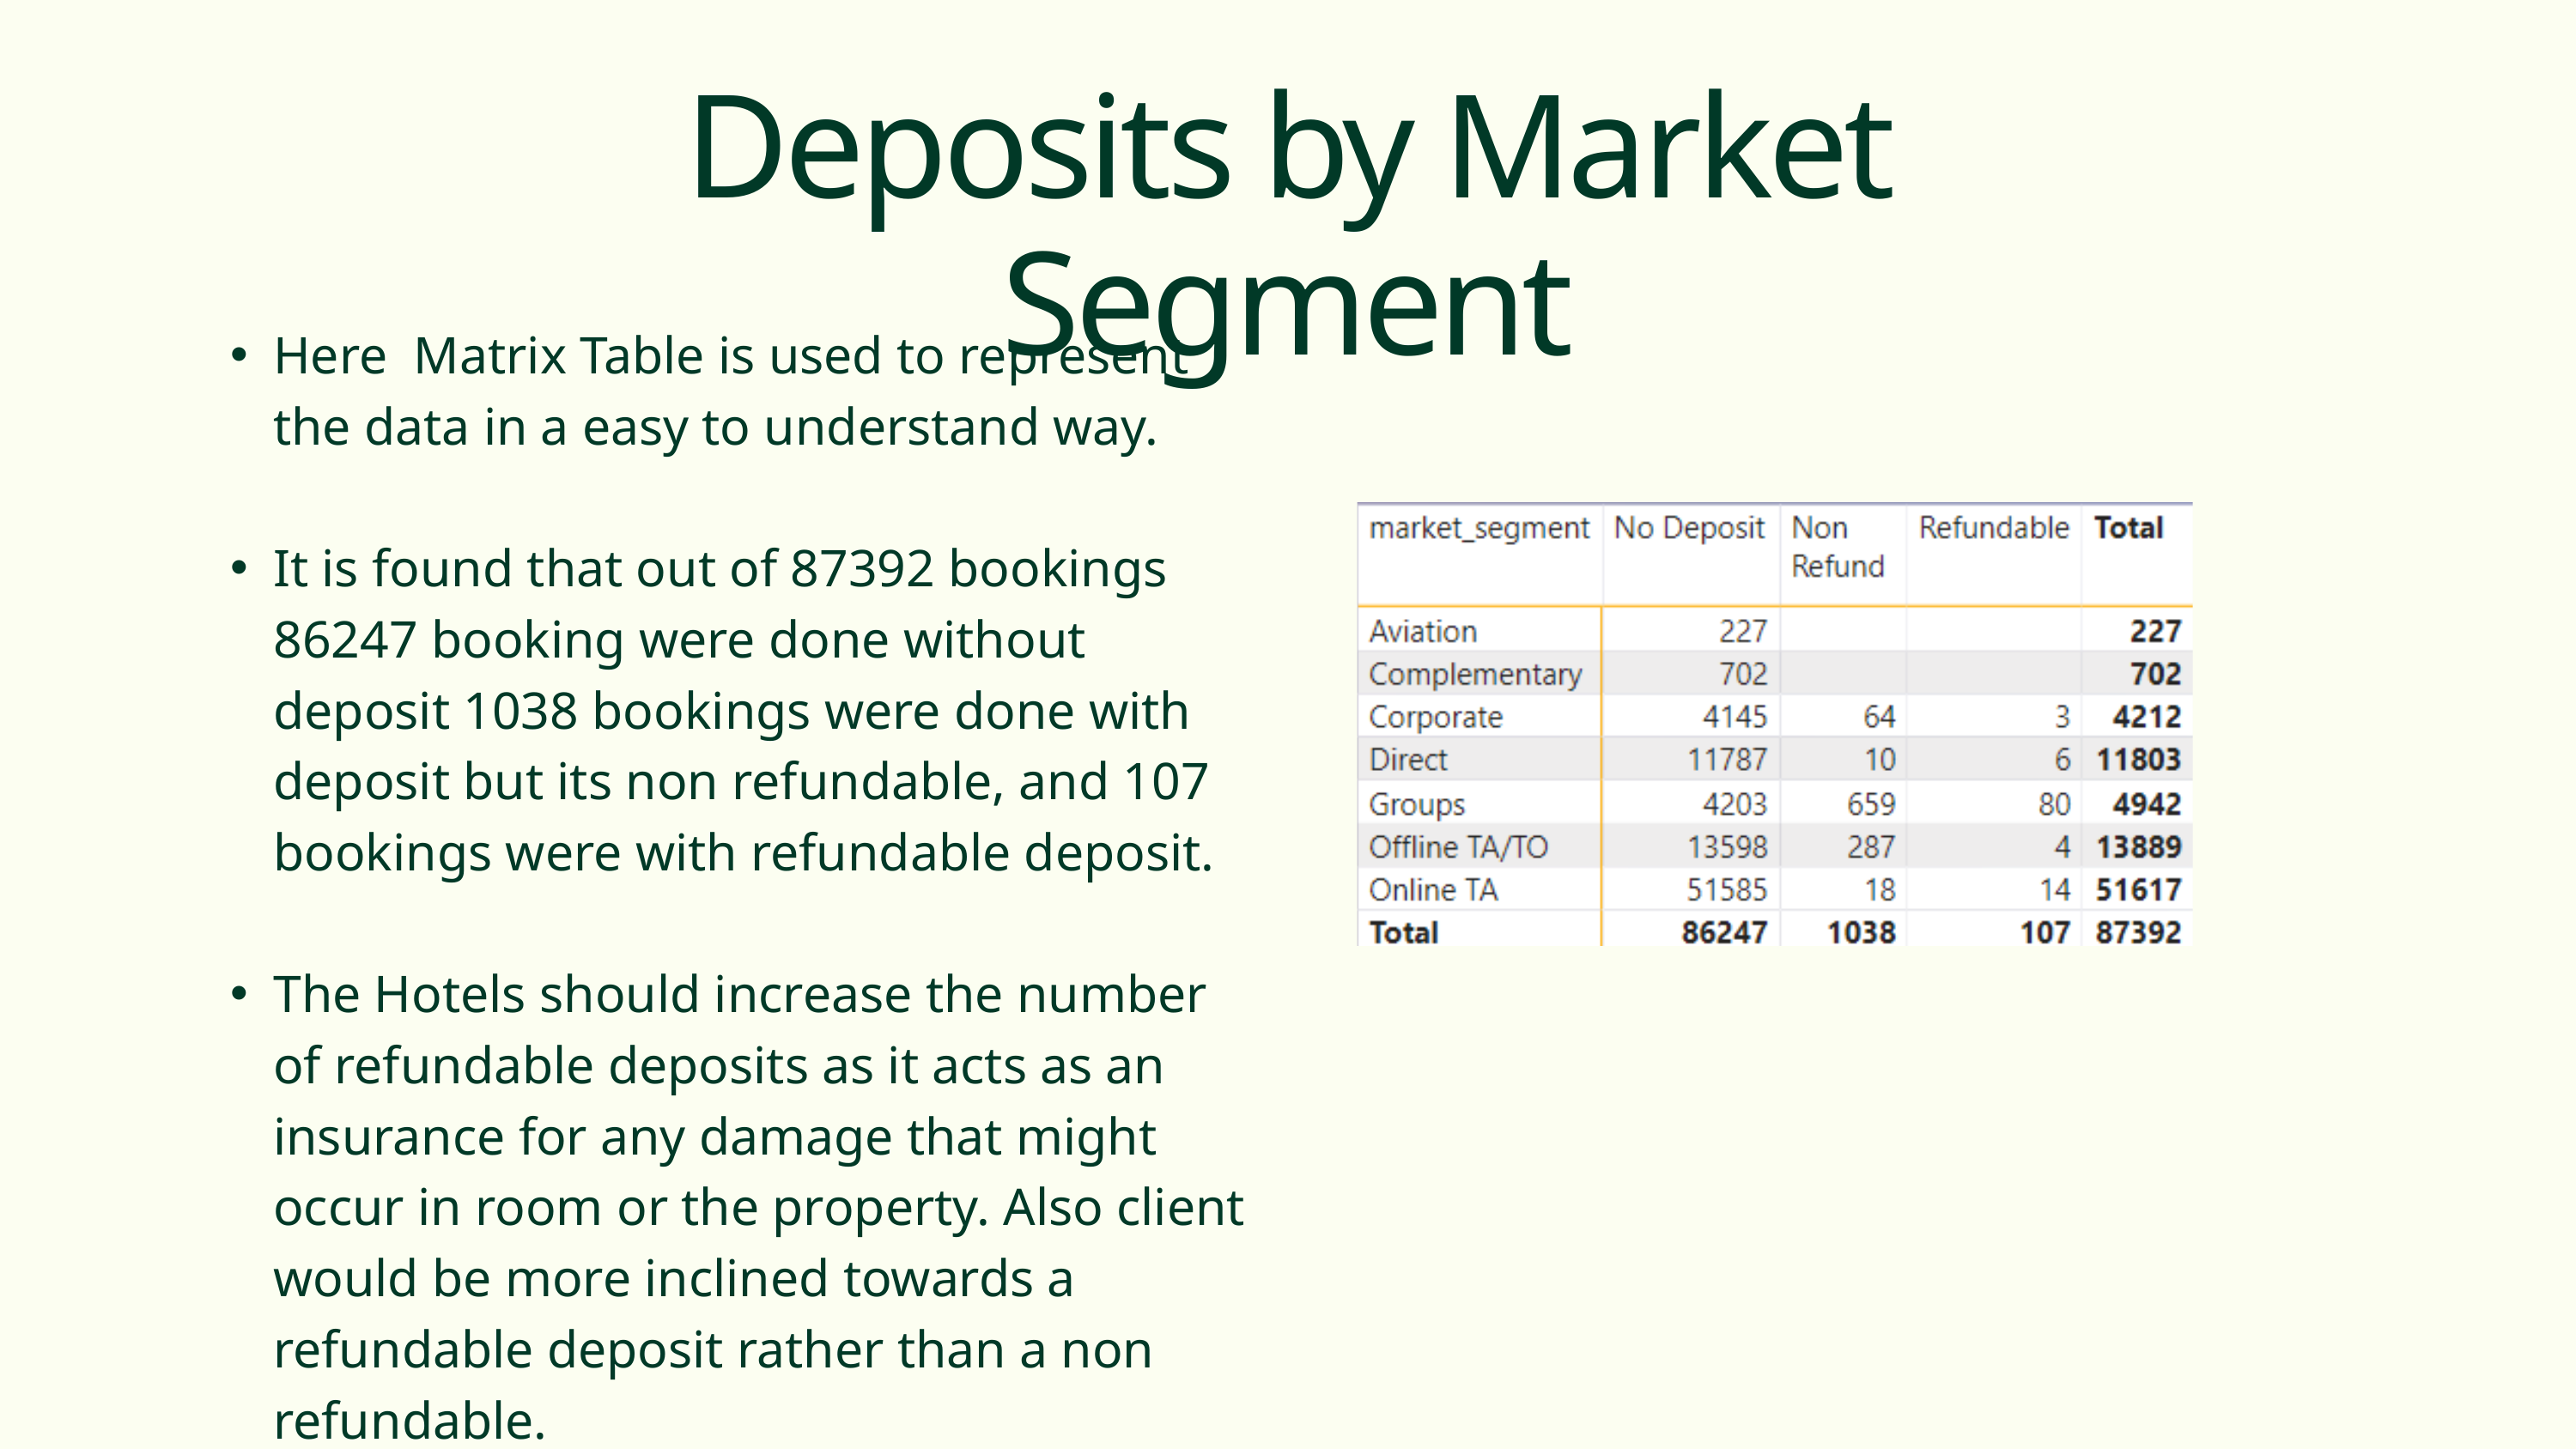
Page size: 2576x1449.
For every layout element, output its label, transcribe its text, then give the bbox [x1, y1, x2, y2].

text_box Deposits by Market Segment [383, 68, 2193, 384]
text_box [1357, 502, 2193, 946]
text_box Here Matrix Table is used to represent the data in a easy to understand way. It is found that out of 87392 bookings 86247 booking were done without deposit 1038 bookings were done with deposit but its non refundable, and 107 bookings were with refundable deposit. The Hotels should increase the number of refundable deposits as it acts as an insurance for any damage that might occur in room or the property. Also client would be more inclined towards a refundable deposit rather than a non refundable. [186, 313, 1259, 1449]
